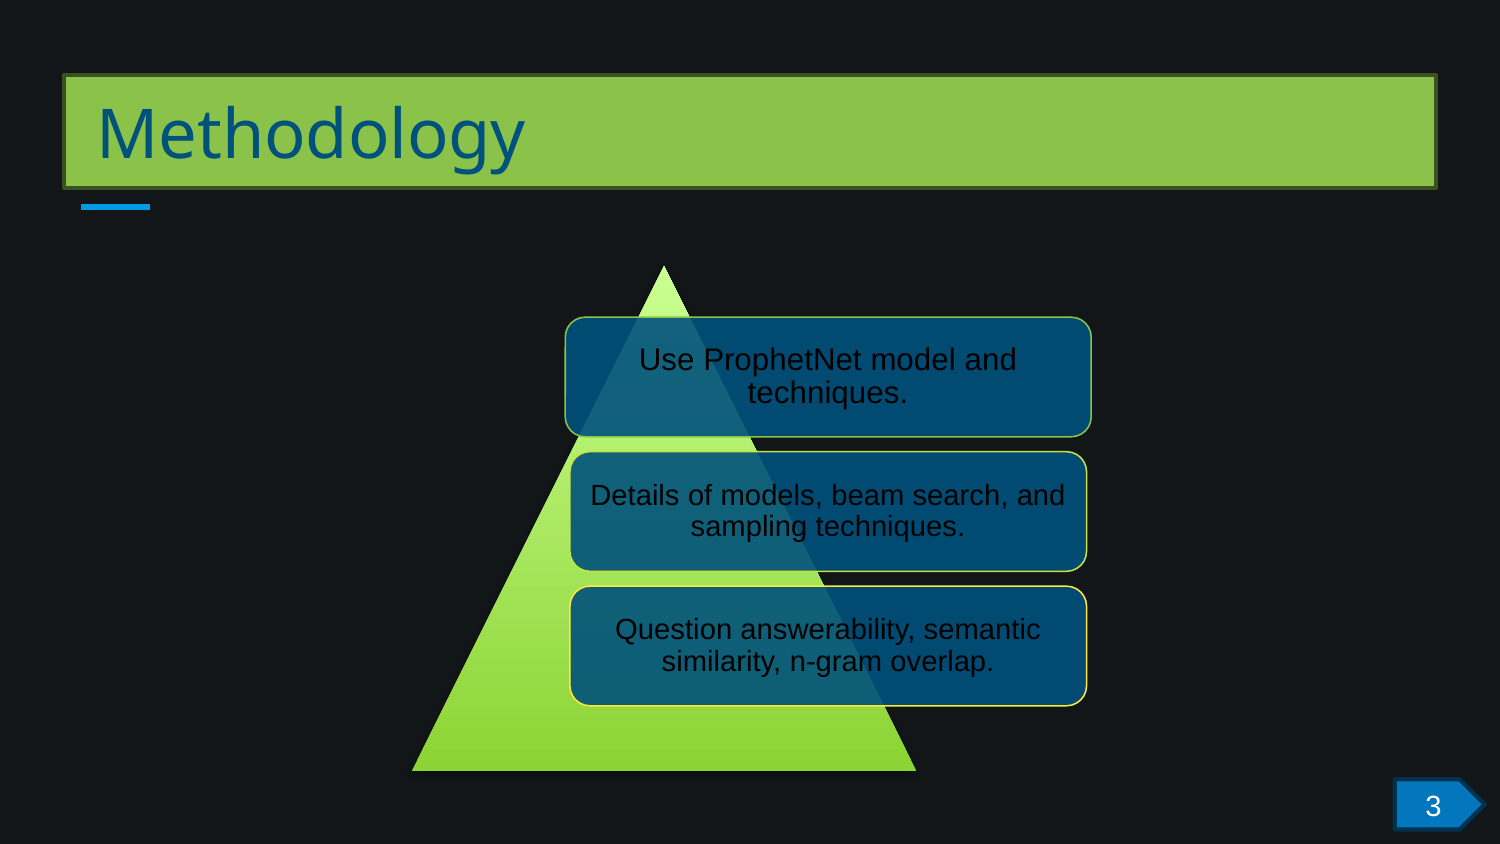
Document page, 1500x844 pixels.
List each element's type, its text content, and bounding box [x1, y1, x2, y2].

text_box 3 [1394, 779, 1485, 830]
slide_number ‹#› [1389, 764, 1480, 830]
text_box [411, 266, 1092, 772]
title Methodology [63, 75, 1437, 188]
